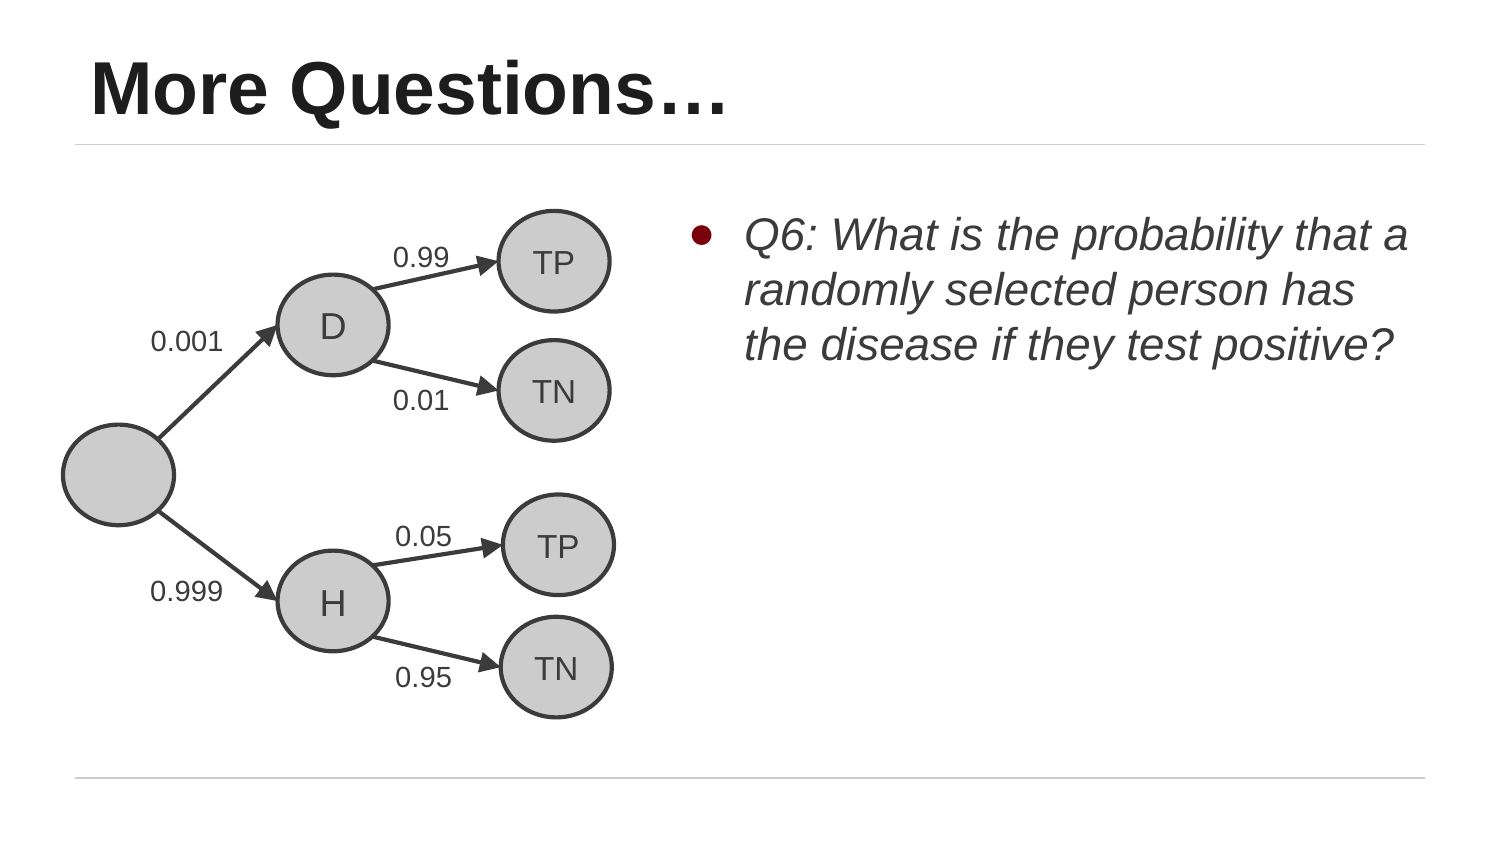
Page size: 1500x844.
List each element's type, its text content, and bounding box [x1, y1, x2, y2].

text_box TP [505, 492, 617, 598]
text_box D [275, 272, 391, 378]
text_box TP [503, 208, 612, 314]
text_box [157, 510, 278, 602]
text_box 0.05 [342, 498, 505, 572]
text_box 0.01 [340, 361, 503, 436]
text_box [372, 636, 501, 668]
text_box 0.99 [340, 219, 503, 293]
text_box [372, 544, 504, 566]
list Q6: What is the probability that a randomly selected person has the disease if they test positive? [671, 189, 1425, 465]
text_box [372, 360, 499, 391]
text_box TN [505, 614, 614, 720]
text_box 0.001 [106, 303, 269, 377]
text_box 0.999 [105, 553, 268, 627]
text_box 0.95 [342, 638, 505, 713]
text_box TN [503, 338, 612, 443]
title More Questions… [75, 33, 1400, 145]
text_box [372, 260, 499, 290]
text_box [157, 324, 278, 440]
text_box H [275, 548, 391, 654]
text_box [60, 422, 177, 528]
